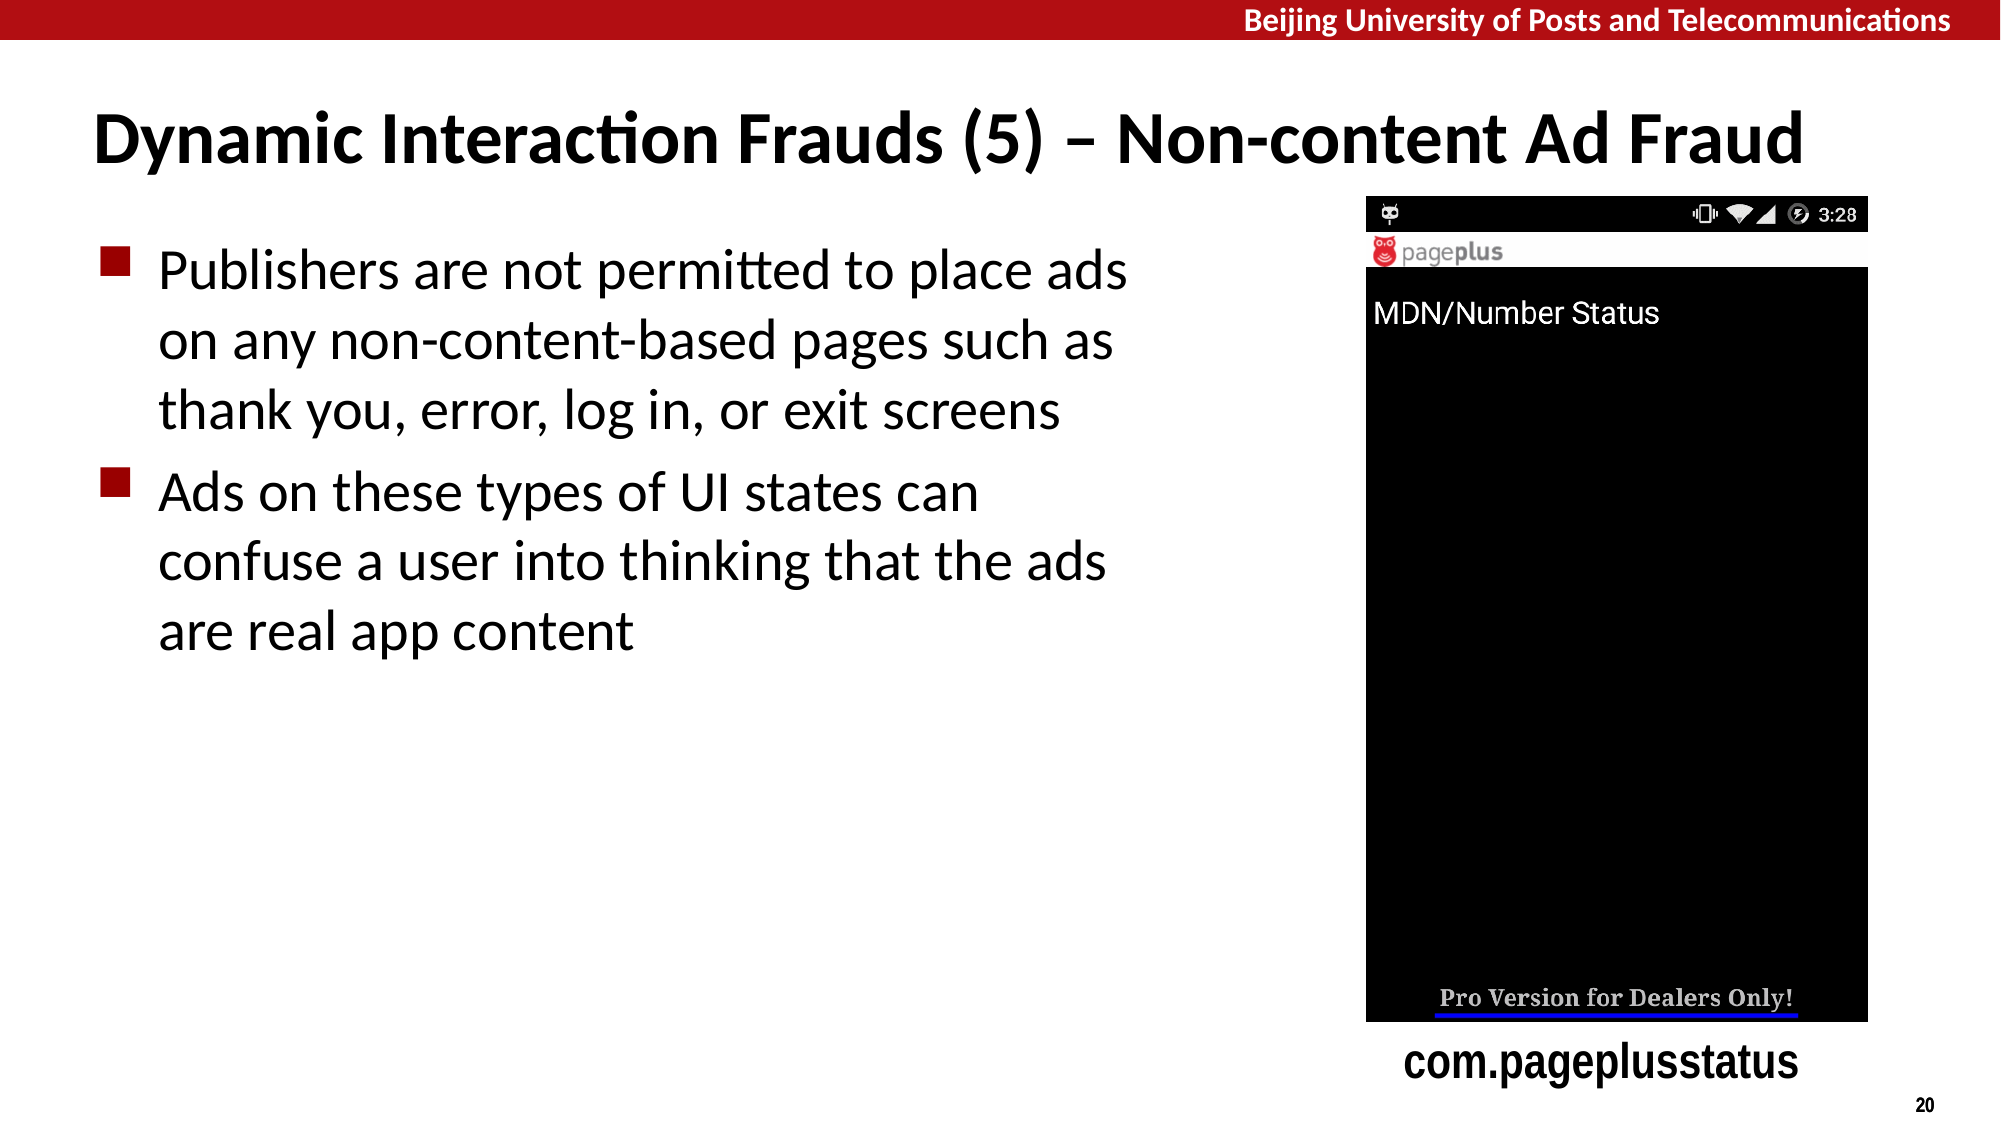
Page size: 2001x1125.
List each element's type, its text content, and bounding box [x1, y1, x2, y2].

picture [1366, 196, 1868, 1022]
text_box com.pageplusstatus [1388, 1029, 1815, 1097]
list Publishers are not permitted to place ads on any non-content-based pages such as thank you, error, log in, or exit screens Ads on these types of UI states can confuse a user into thinking that the ads are real app content [86, 223, 1188, 1040]
title Dynamic Interaction Frauds (5) – Non-content Ad Fraud [77, 71, 1851, 197]
